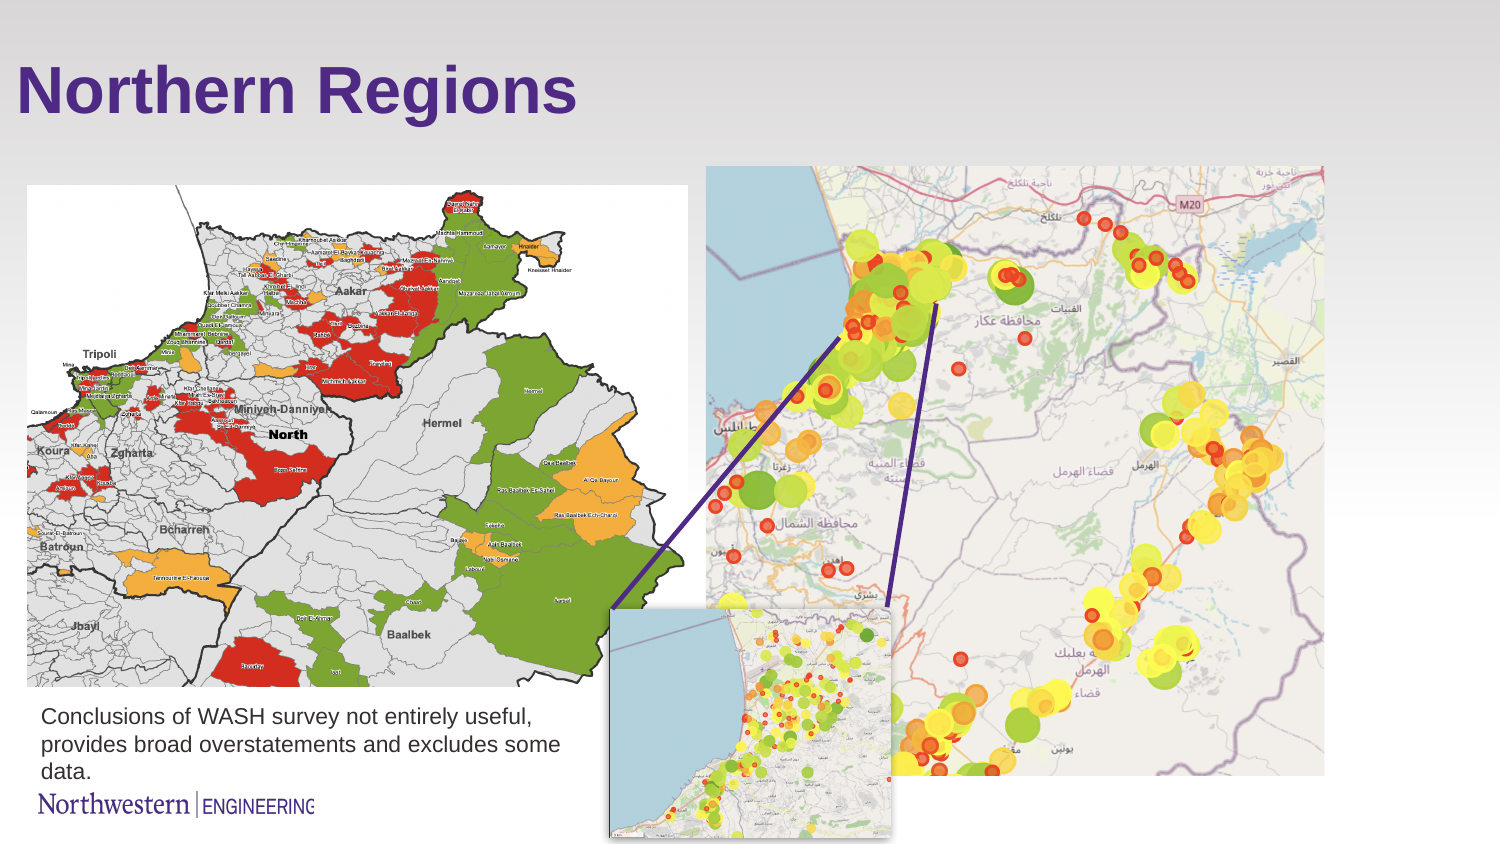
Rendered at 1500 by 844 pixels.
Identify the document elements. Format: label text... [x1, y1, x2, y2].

picture [26, 166, 1325, 839]
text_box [611, 337, 840, 610]
picture [38, 800, 314, 818]
title Northern Regions [16, 0, 1394, 127]
text_box Conclusions of WASH survey not entirely useful, provides broad overstatements and excludes some data. [25, 694, 604, 800]
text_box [886, 303, 937, 608]
